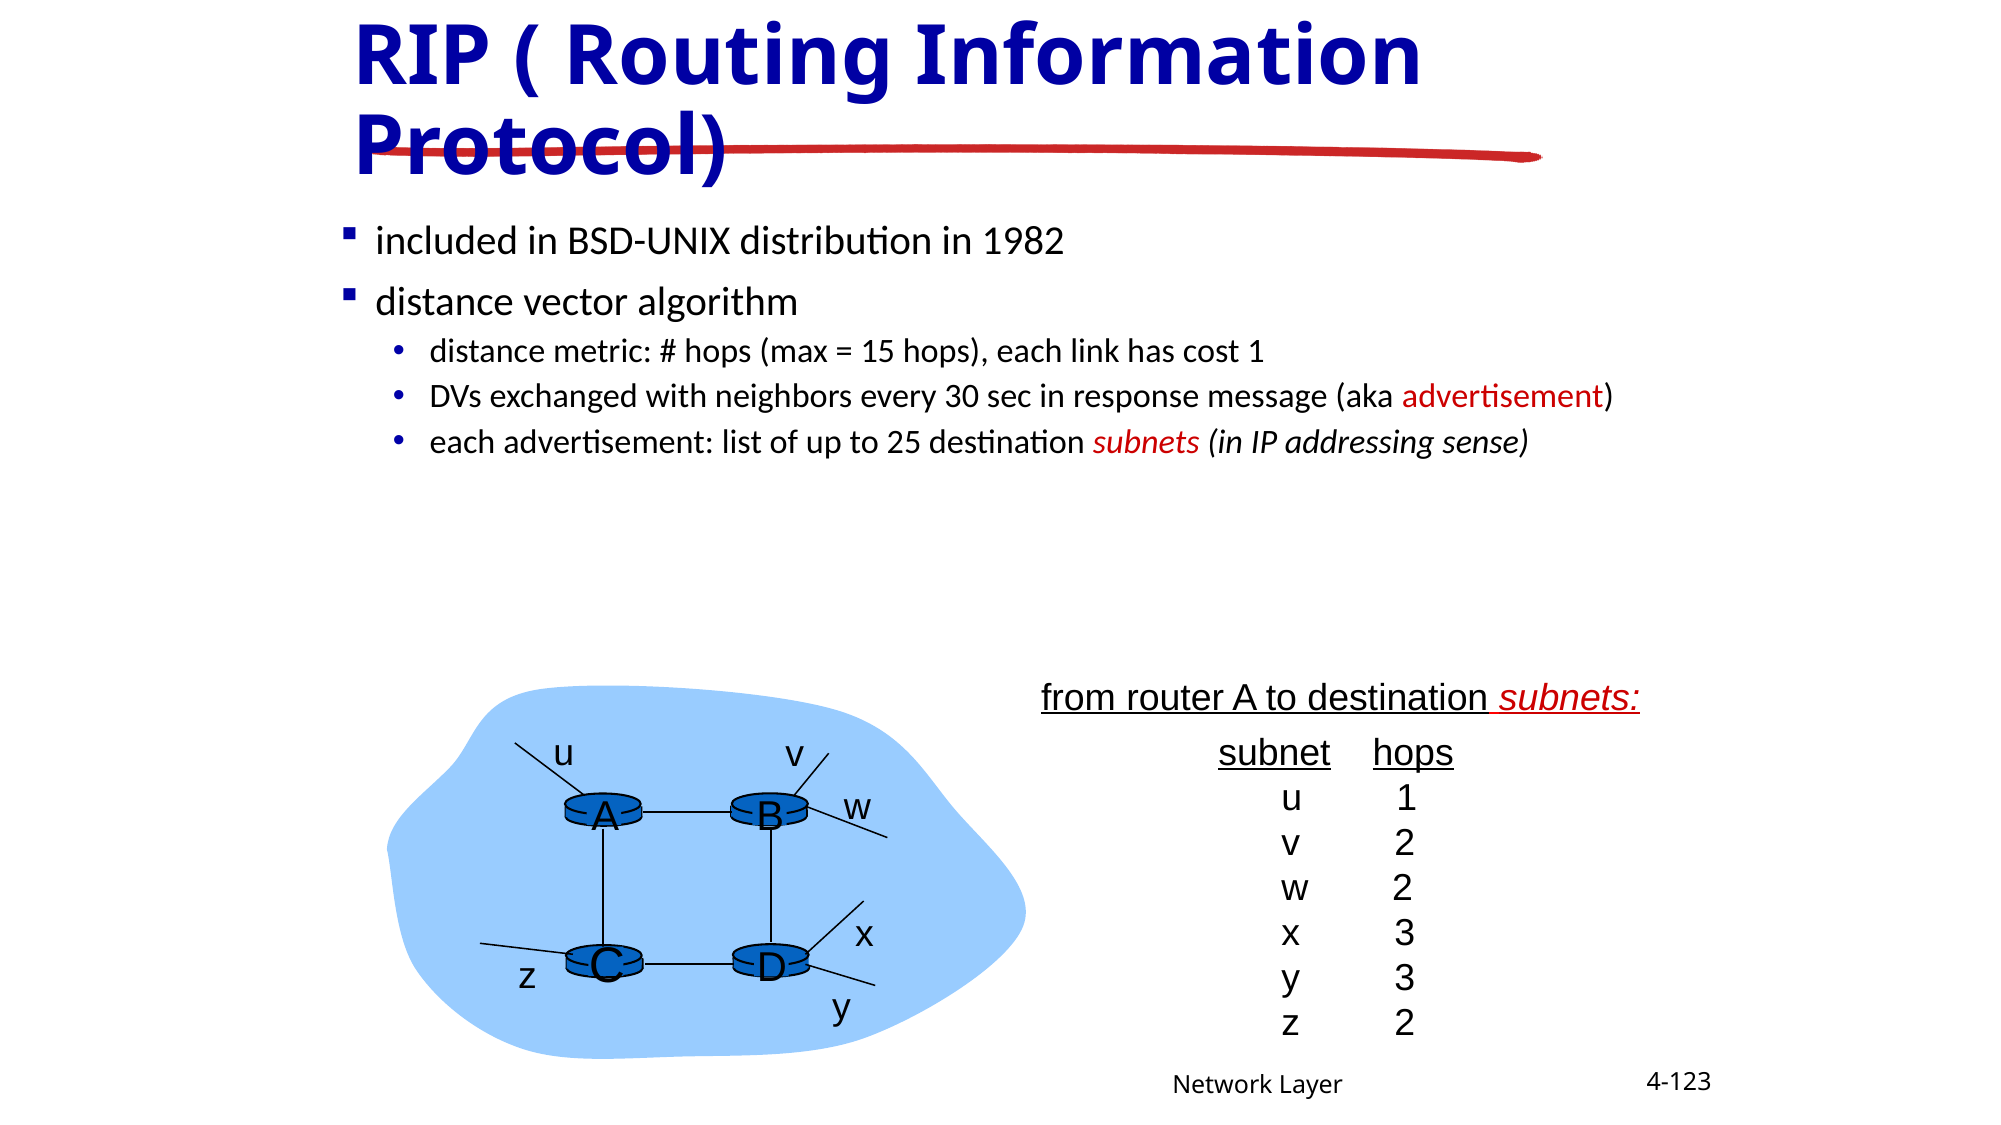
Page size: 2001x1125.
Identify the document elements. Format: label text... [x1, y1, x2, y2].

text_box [386, 665, 1656, 1096]
title RIP ( Routing Information Protocol) [337, 24, 1678, 180]
footer Network Layer [1157, 1060, 1633, 1108]
picture [355, 139, 1556, 168]
slide_number 4-123 [1615, 1060, 1727, 1106]
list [304, 211, 1677, 490]
